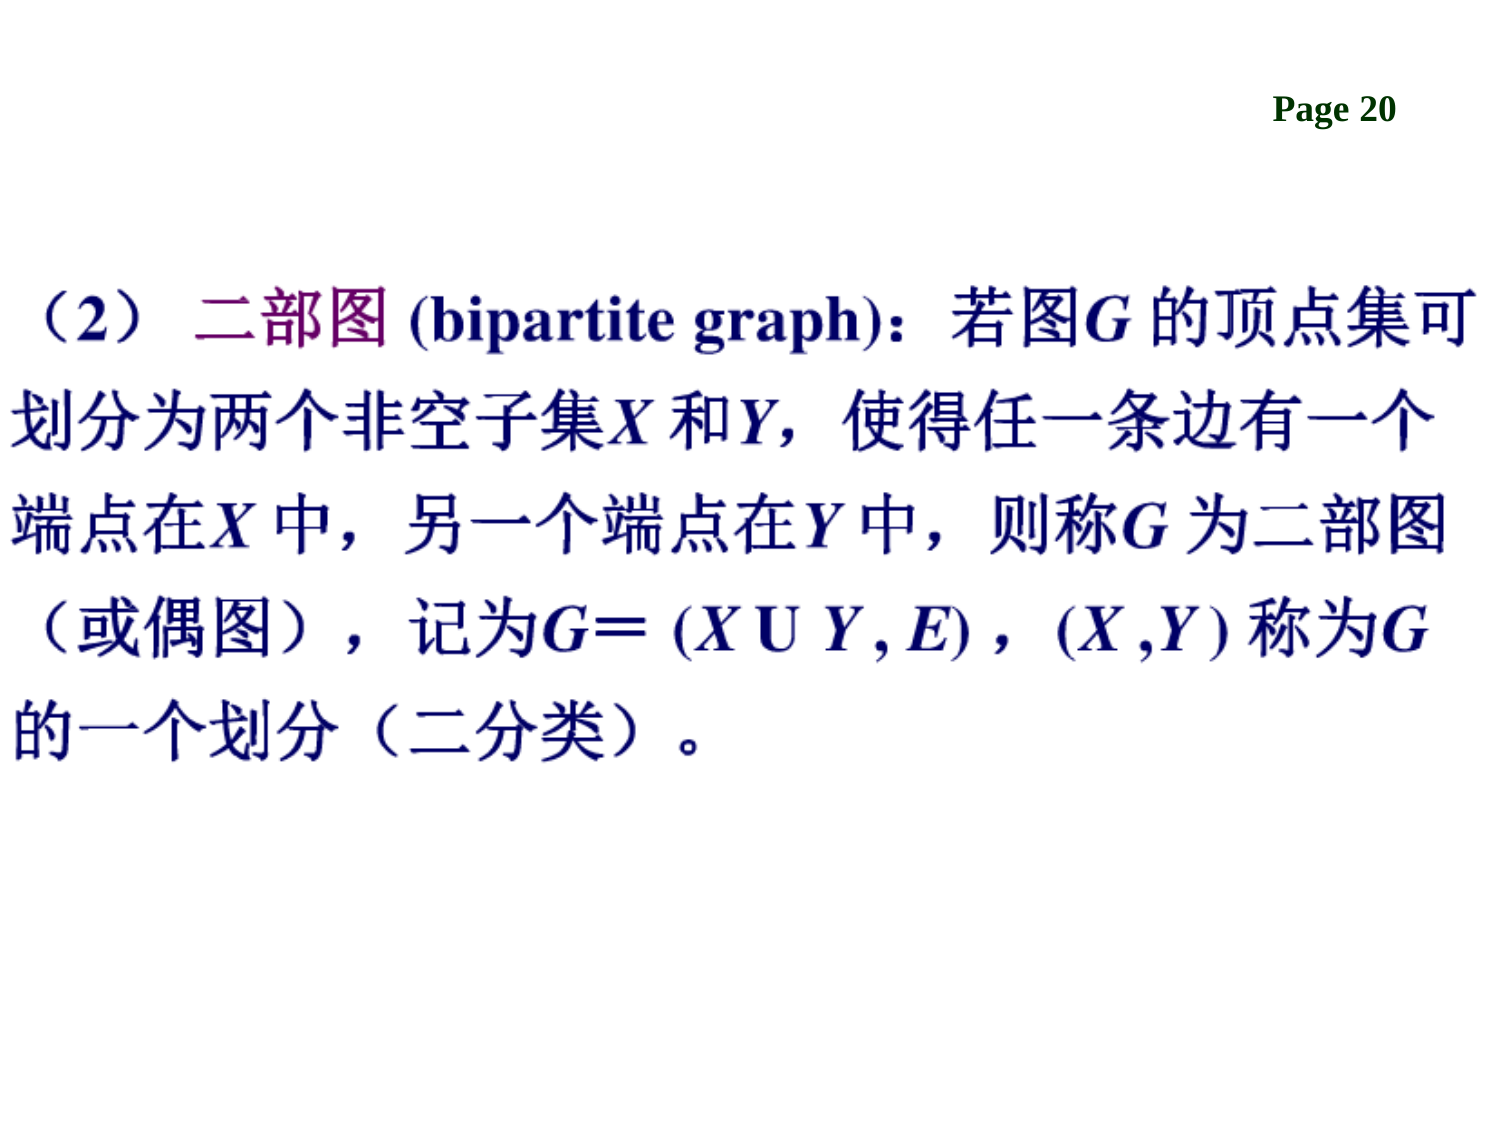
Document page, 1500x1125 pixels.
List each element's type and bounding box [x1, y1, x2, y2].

picture [0, 264, 1500, 787]
